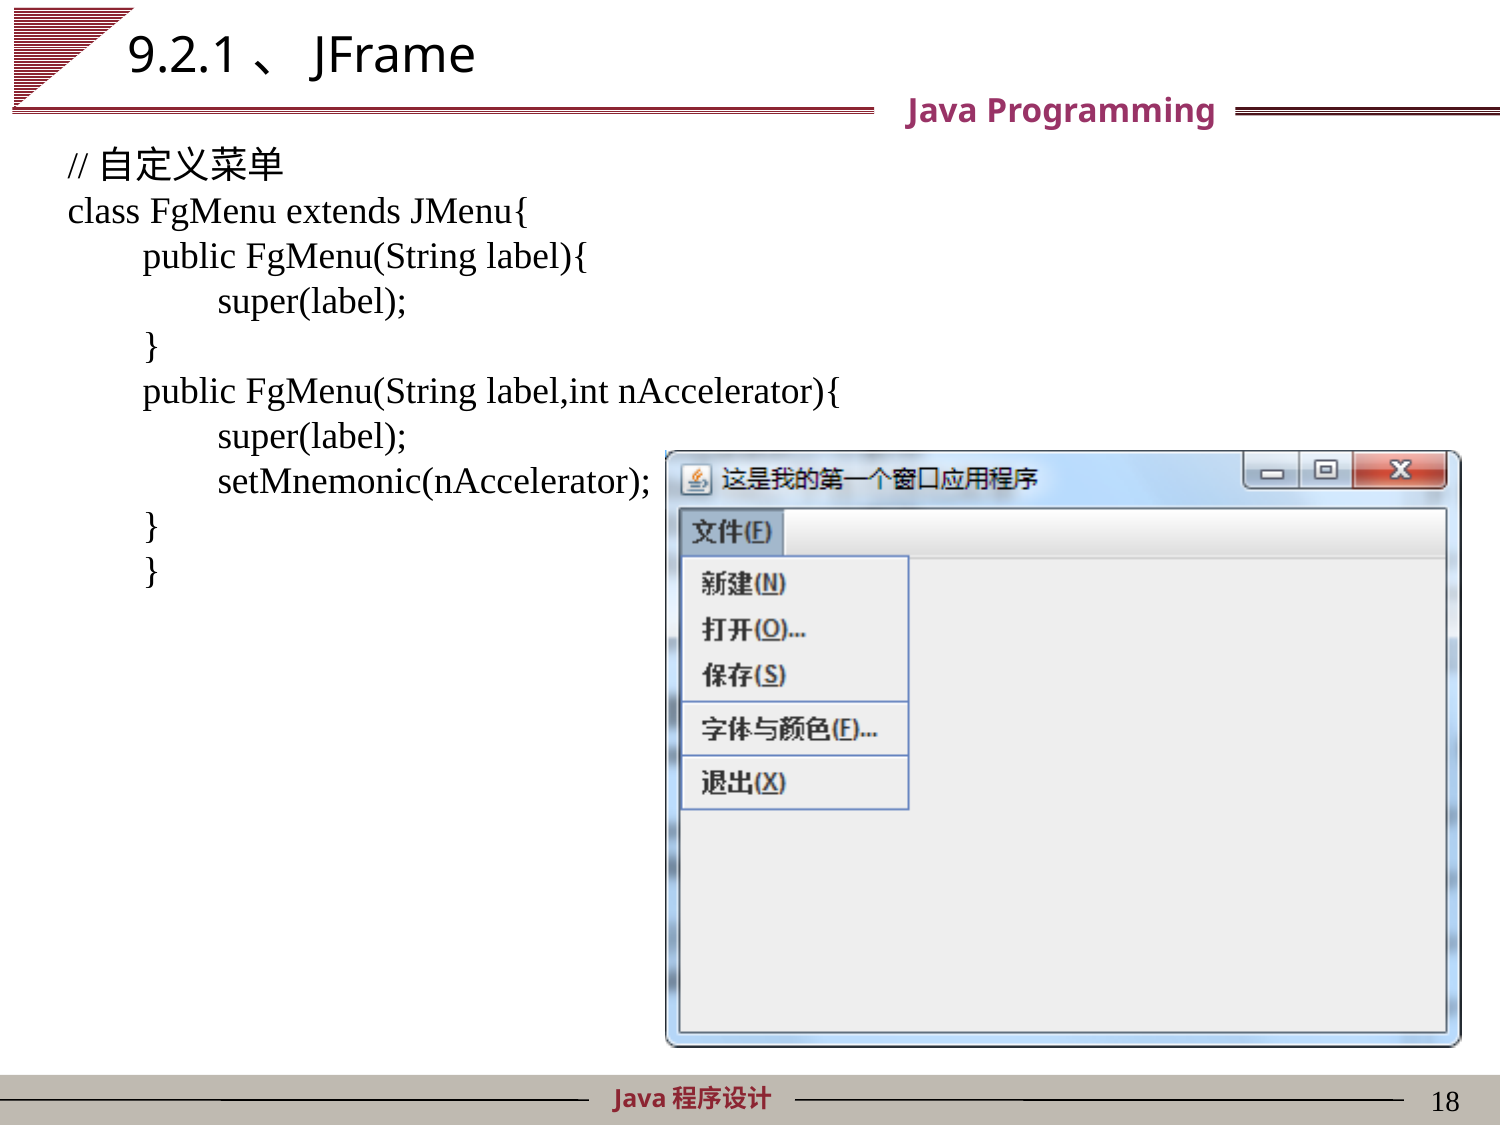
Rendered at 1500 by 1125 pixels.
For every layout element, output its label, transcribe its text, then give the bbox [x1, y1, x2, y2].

picture [665, 450, 1463, 1048]
text_box //自定义菜单 class FgMenu extends JMenu{ public FgMenu(String label){ super(label); } public FgMenu(String label,int nAccelerator){ super(label); setMnemonic(nAccelerator); } } [52, 134, 944, 599]
title 9.2.1、JFrame [112, 14, 1388, 90]
